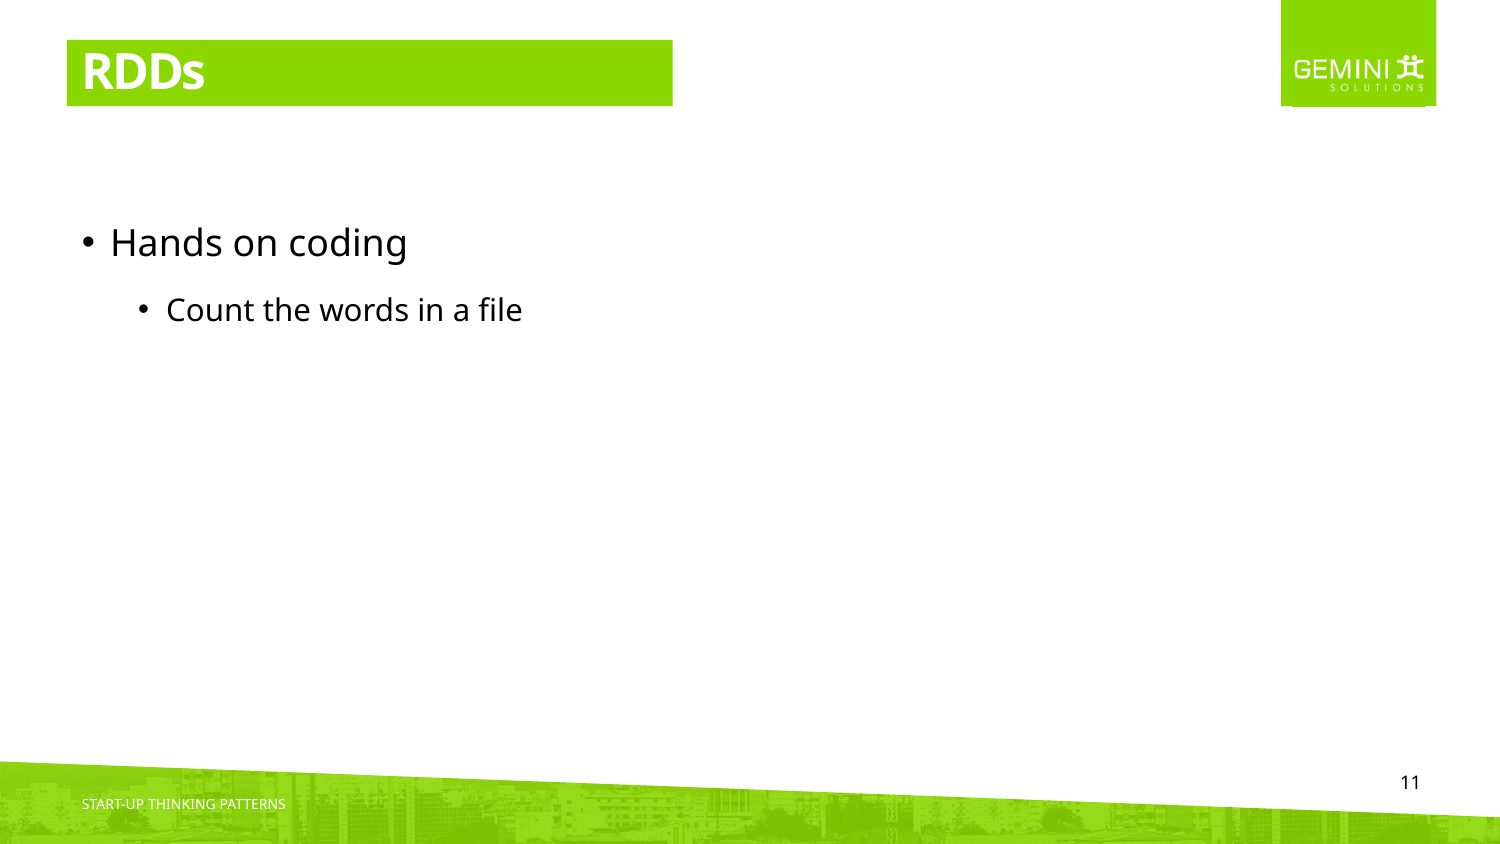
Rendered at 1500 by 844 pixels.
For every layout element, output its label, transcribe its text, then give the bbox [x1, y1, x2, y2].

picture [1292, 39, 1425, 107]
footer START-UP THINKING PATTERNS [66, 782, 742, 828]
list Hands on coding Count the words in a file [66, 188, 1437, 751]
title RDDs [66, 39, 673, 107]
slide_number 11 [1342, 761, 1437, 807]
